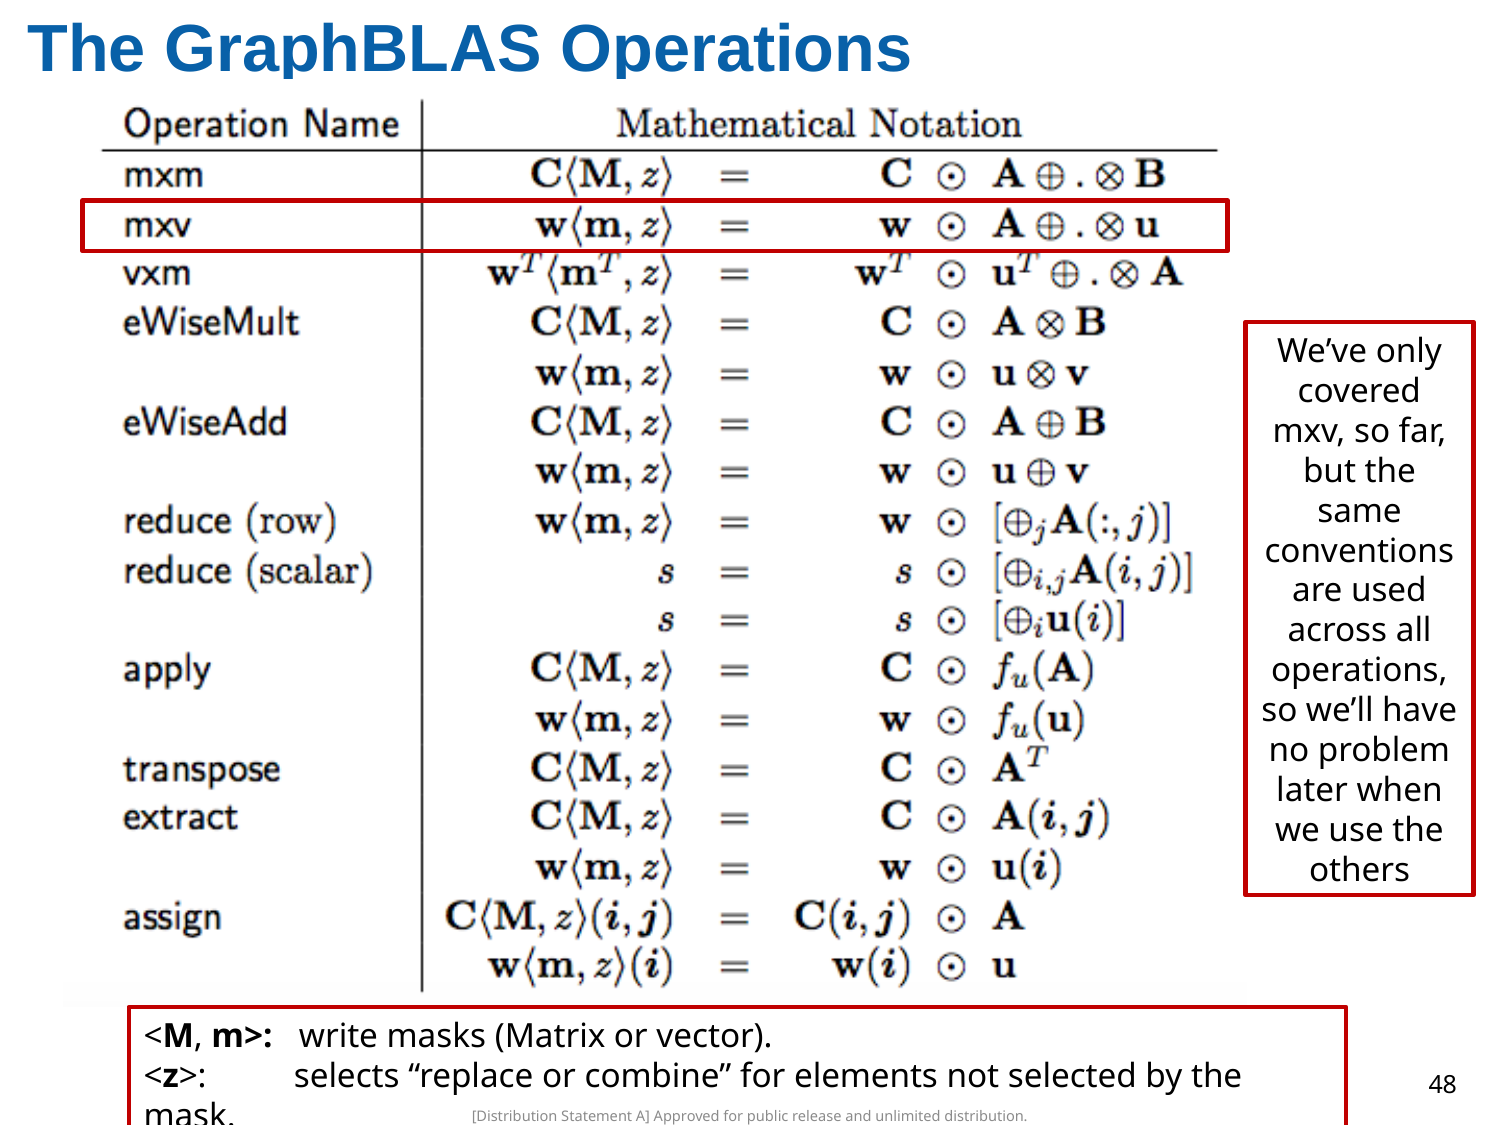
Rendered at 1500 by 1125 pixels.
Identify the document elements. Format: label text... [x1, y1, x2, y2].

text_box <M, m>: write masks (Matrix or vector). <z>: selects “replace or combine” for elements not selected by the mask. [128, 1007, 1347, 1125]
slide_number 48 [1413, 1061, 1482, 1112]
title The GraphBLAS Operations [27, 4, 1379, 151]
text_box We’ve only covered mxv, so far, but the same conventions are used across all operations, so we’ll have no problem later when we use the others [1251, 321, 1474, 896]
picture [63, 79, 1247, 1008]
